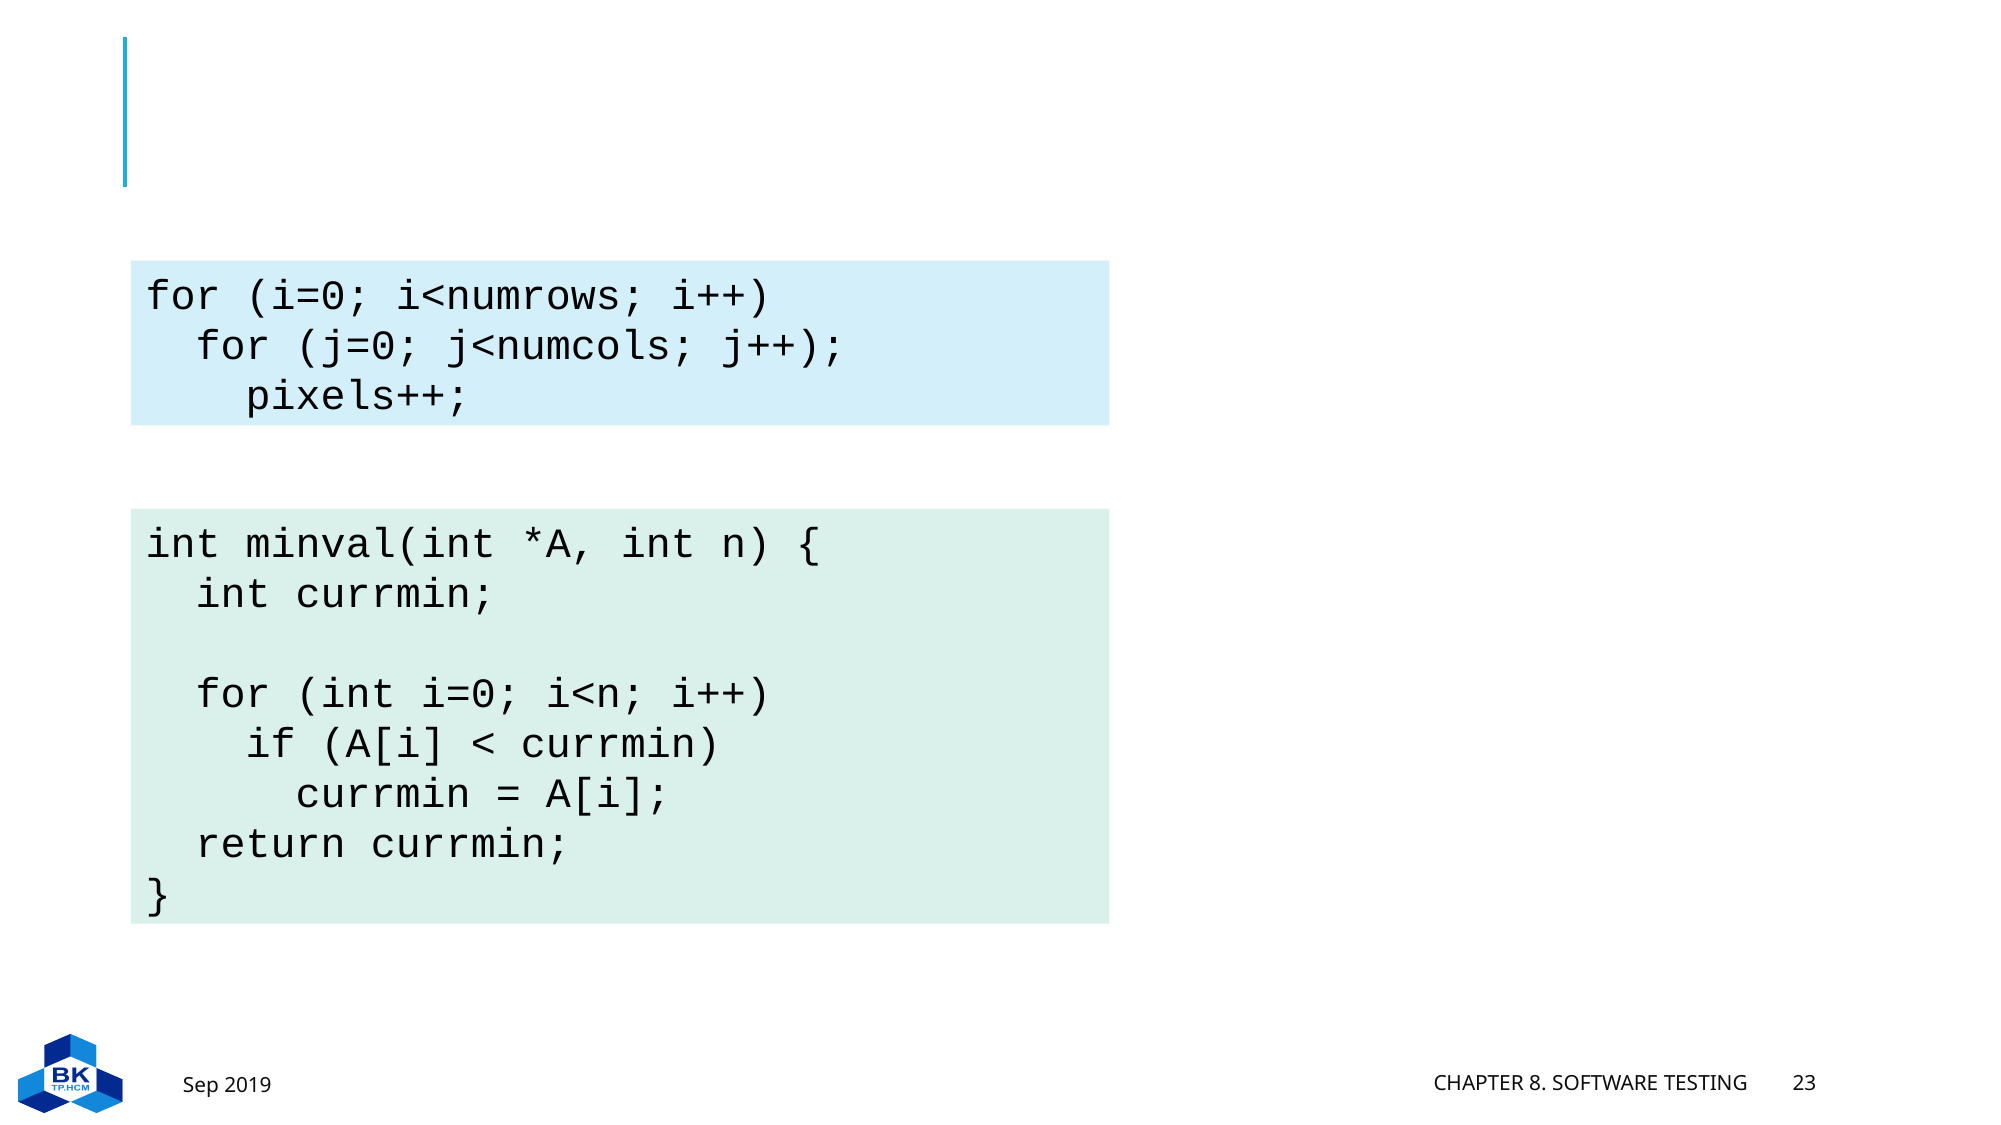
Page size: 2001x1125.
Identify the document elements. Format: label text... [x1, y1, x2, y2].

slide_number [168, 1061, 522, 1107]
picture [0, 1027, 143, 1125]
slide_number 23 [1777, 1061, 1938, 1107]
footer Chapter 8. Software testing [794, 1061, 1763, 1107]
text_box int minval(int *A, int n) { int currmin; for (int i=0; i<n; i++) if (A[i] < currmin) currmin = A[i]; return currmin; } [130, 508, 1110, 924]
text_box for (i=0; i<numrows; i++) for (j=0; j<numcols; j++); pixels++; [130, 260, 1110, 426]
